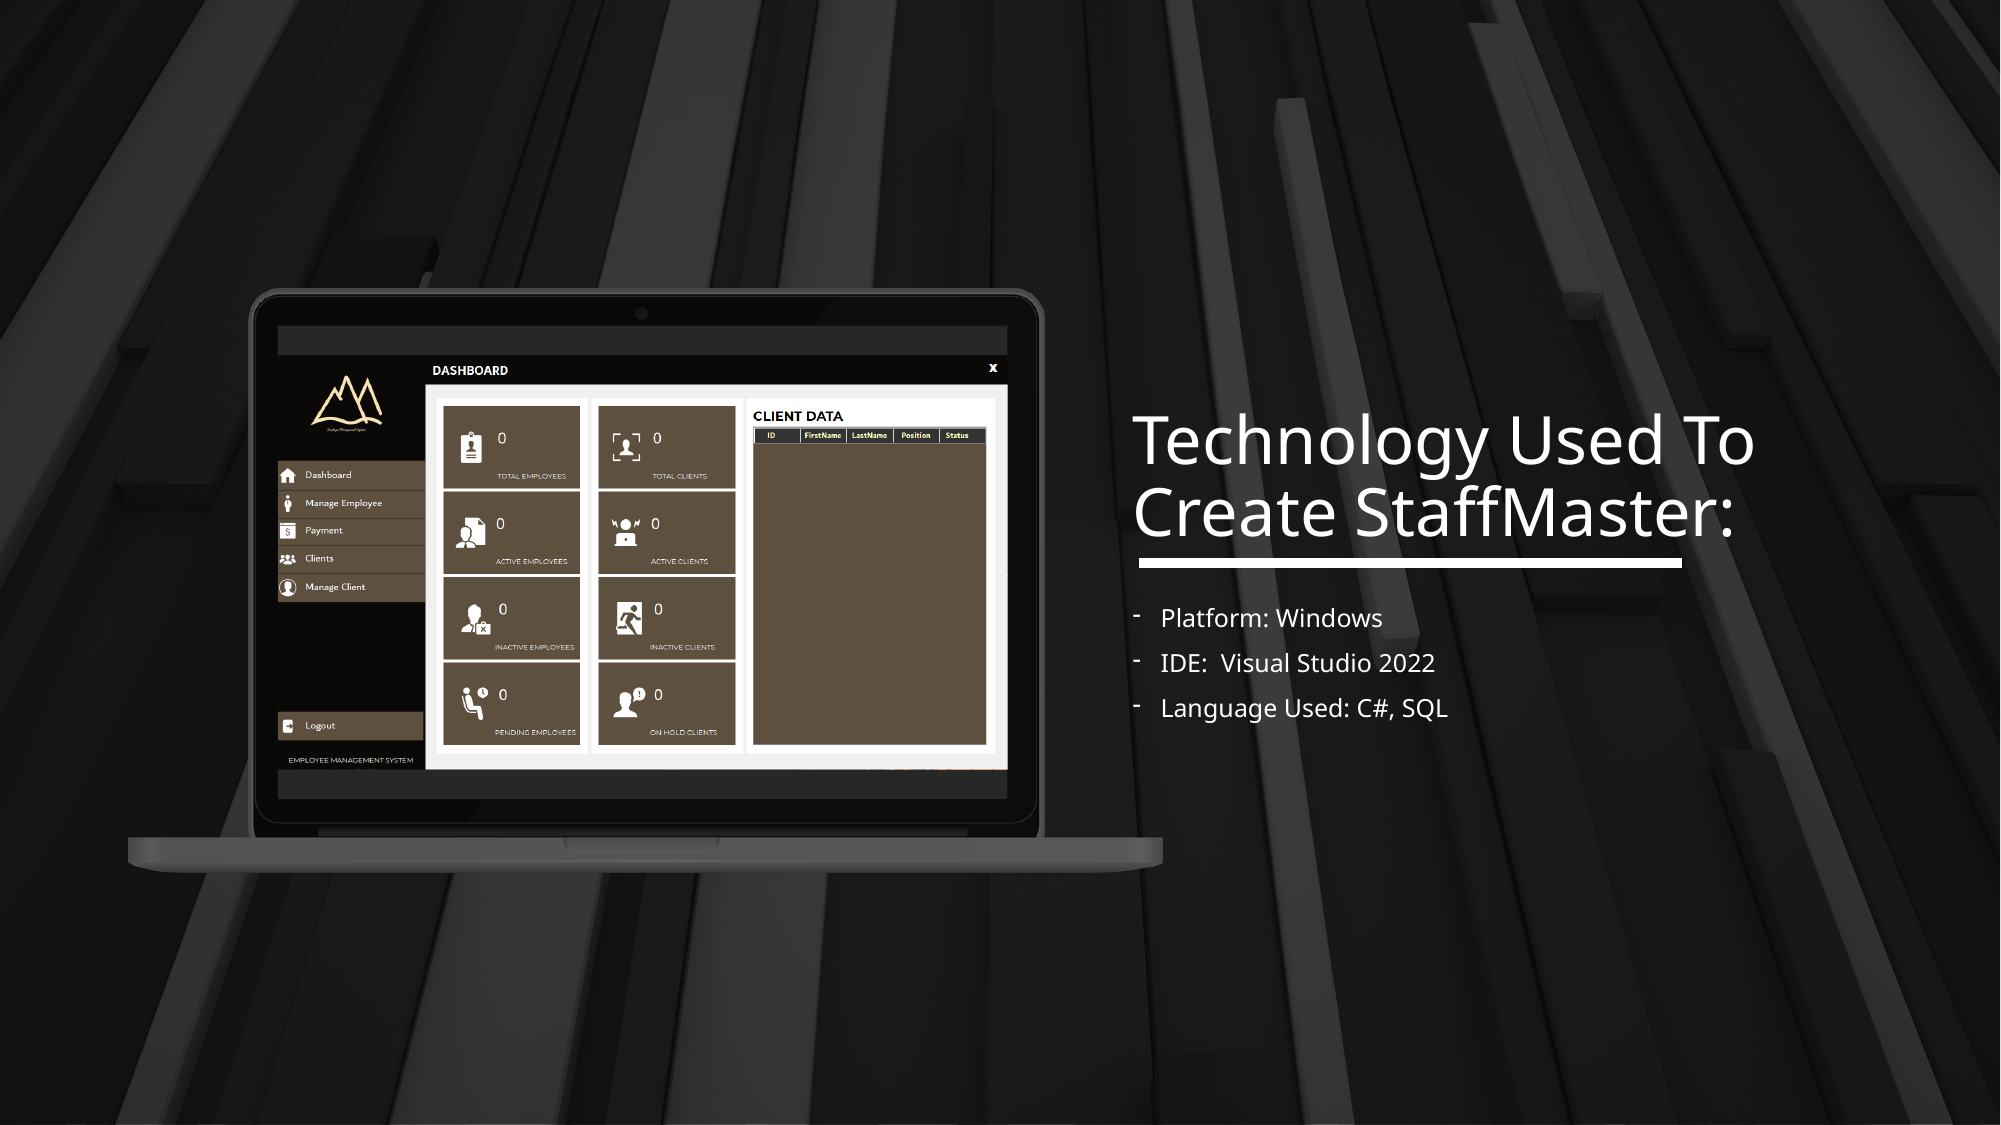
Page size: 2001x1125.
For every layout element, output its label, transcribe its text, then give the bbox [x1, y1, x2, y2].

text_box Platform: Windows IDE: Visual Studio 2022 Language Used: C#, SQL [1117, 580, 1986, 730]
text_box k [0, 0, 2000, 1125]
picture [277, 325, 1008, 800]
text_box Technology Used To Create StaffMaster: [1117, 399, 1981, 562]
